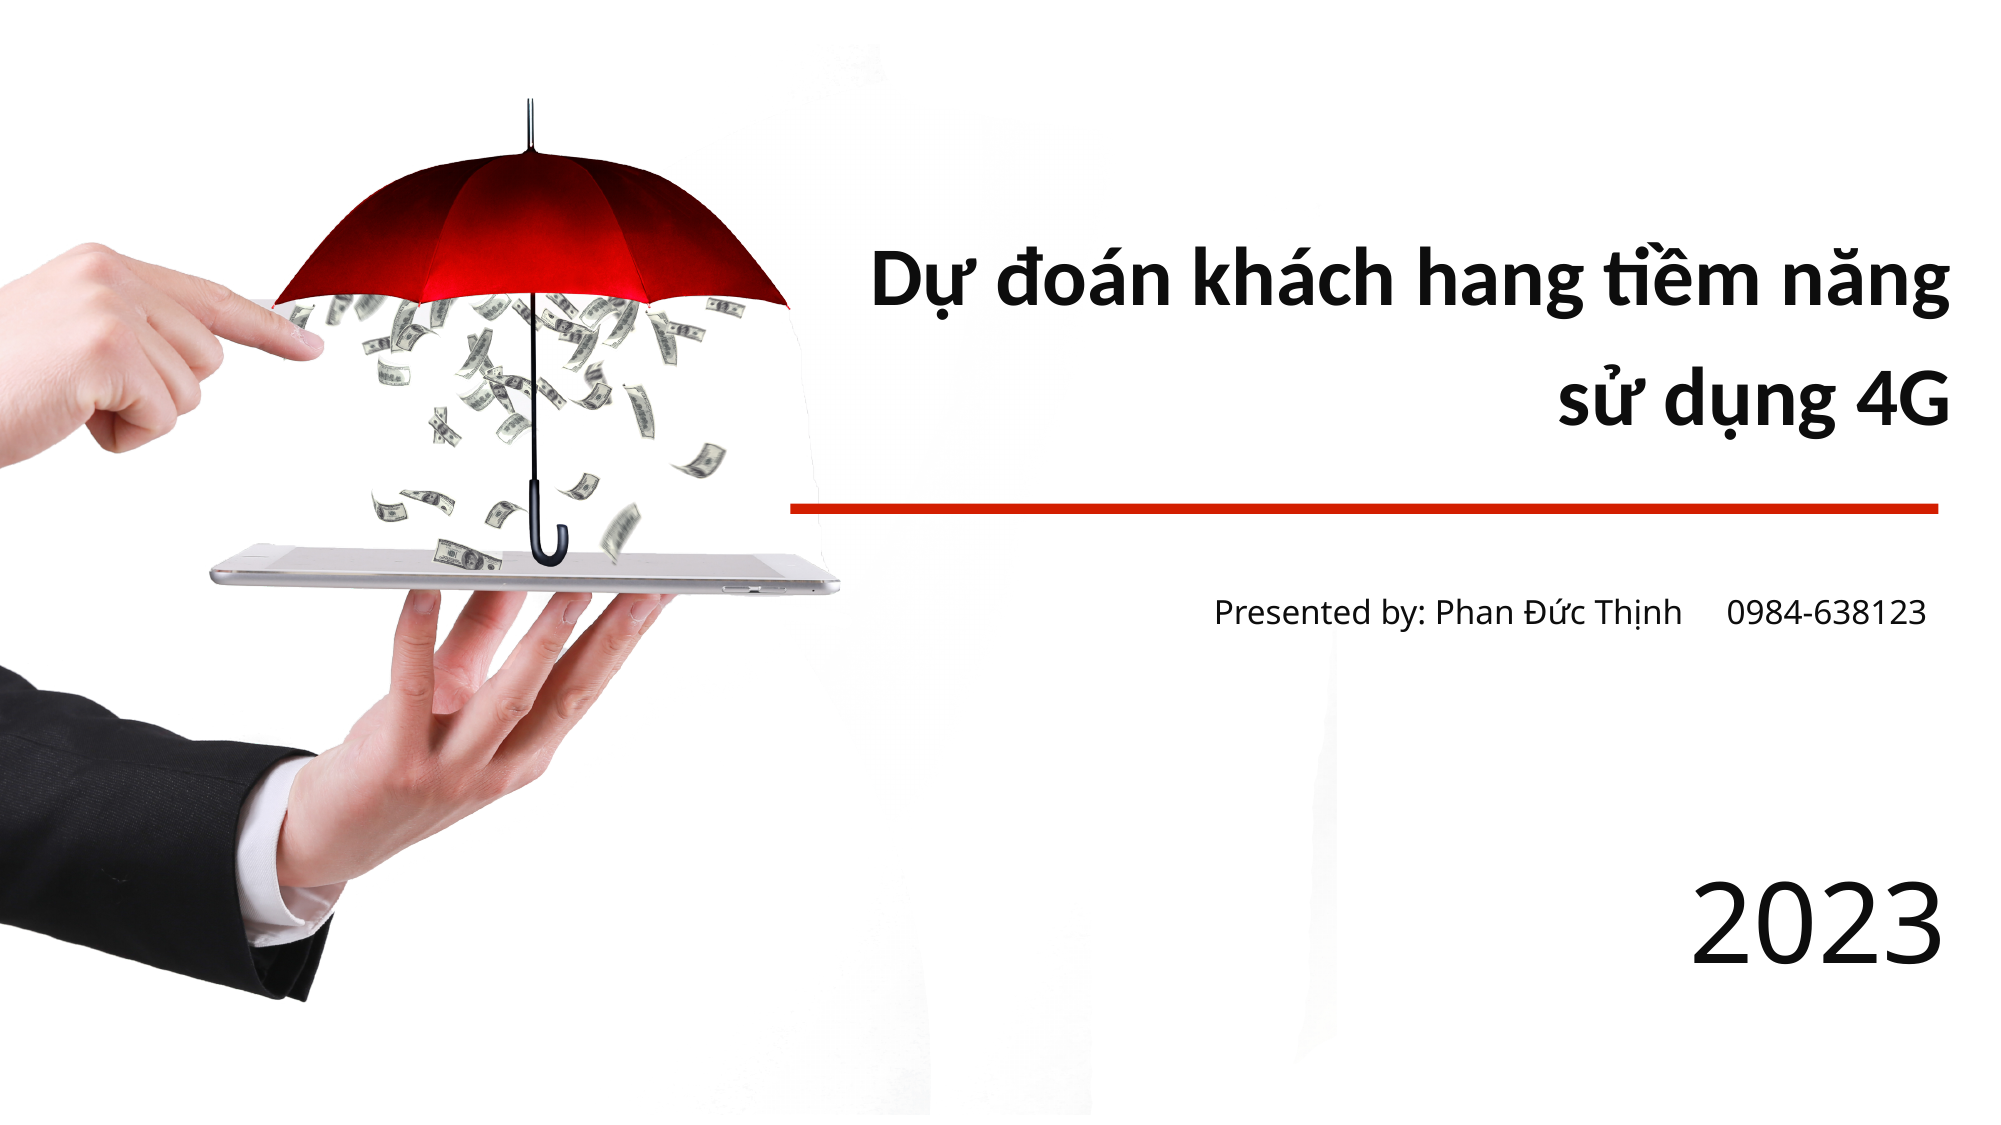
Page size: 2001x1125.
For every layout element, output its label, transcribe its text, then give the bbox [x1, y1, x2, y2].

text_box [789, 502, 1939, 515]
text_box Presented by: Phan Đức Thịnh 0984-638123 [1198, 575, 1944, 638]
picture [0, 44, 1337, 1115]
text_box Dự đoán khách hang tiềm năng sử dụng 4G [818, 194, 1967, 450]
text_box 2023 [1674, 817, 1962, 994]
